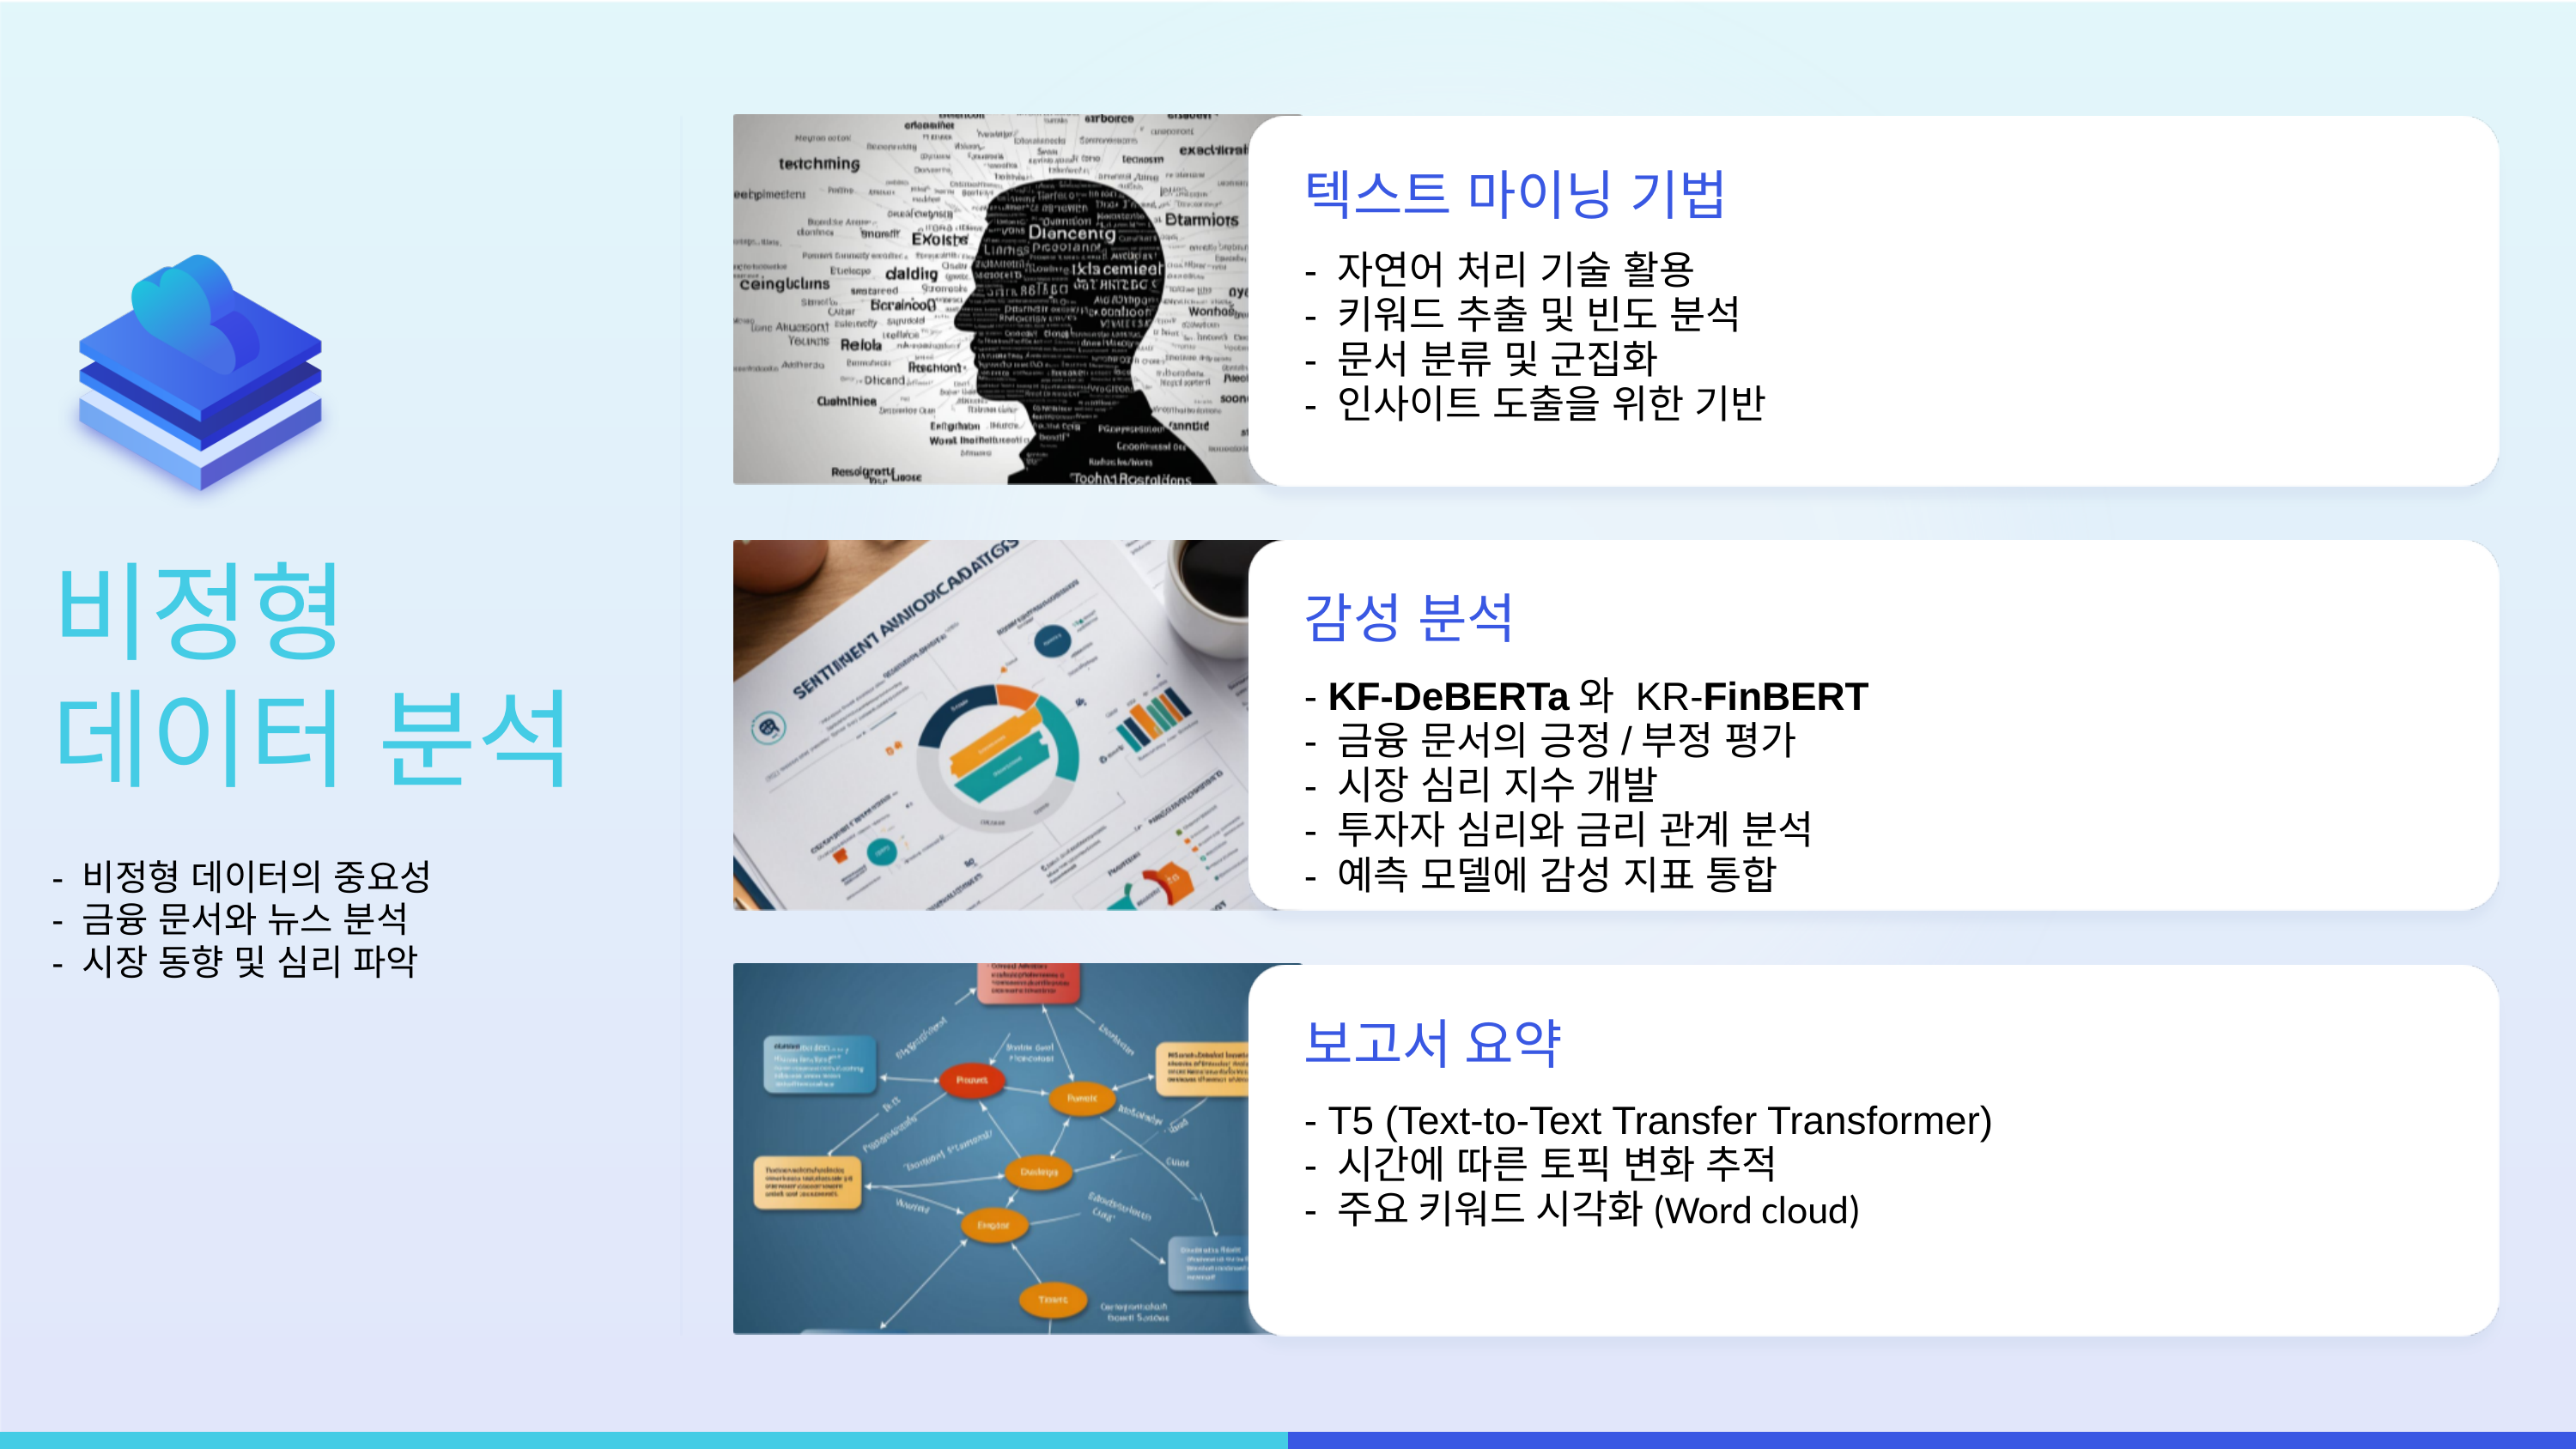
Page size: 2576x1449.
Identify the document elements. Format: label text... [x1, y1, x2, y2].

picture [52, 252, 346, 516]
text_box 비정형 데이터 분석 [52, 525, 556, 805]
text_box - 비정형 데이터의 중요성 - 금융 문서와 뉴스 분석 - 시장 동향 및 심리 파악 [52, 856, 556, 1036]
picture [0, 0, 2576, 1449]
